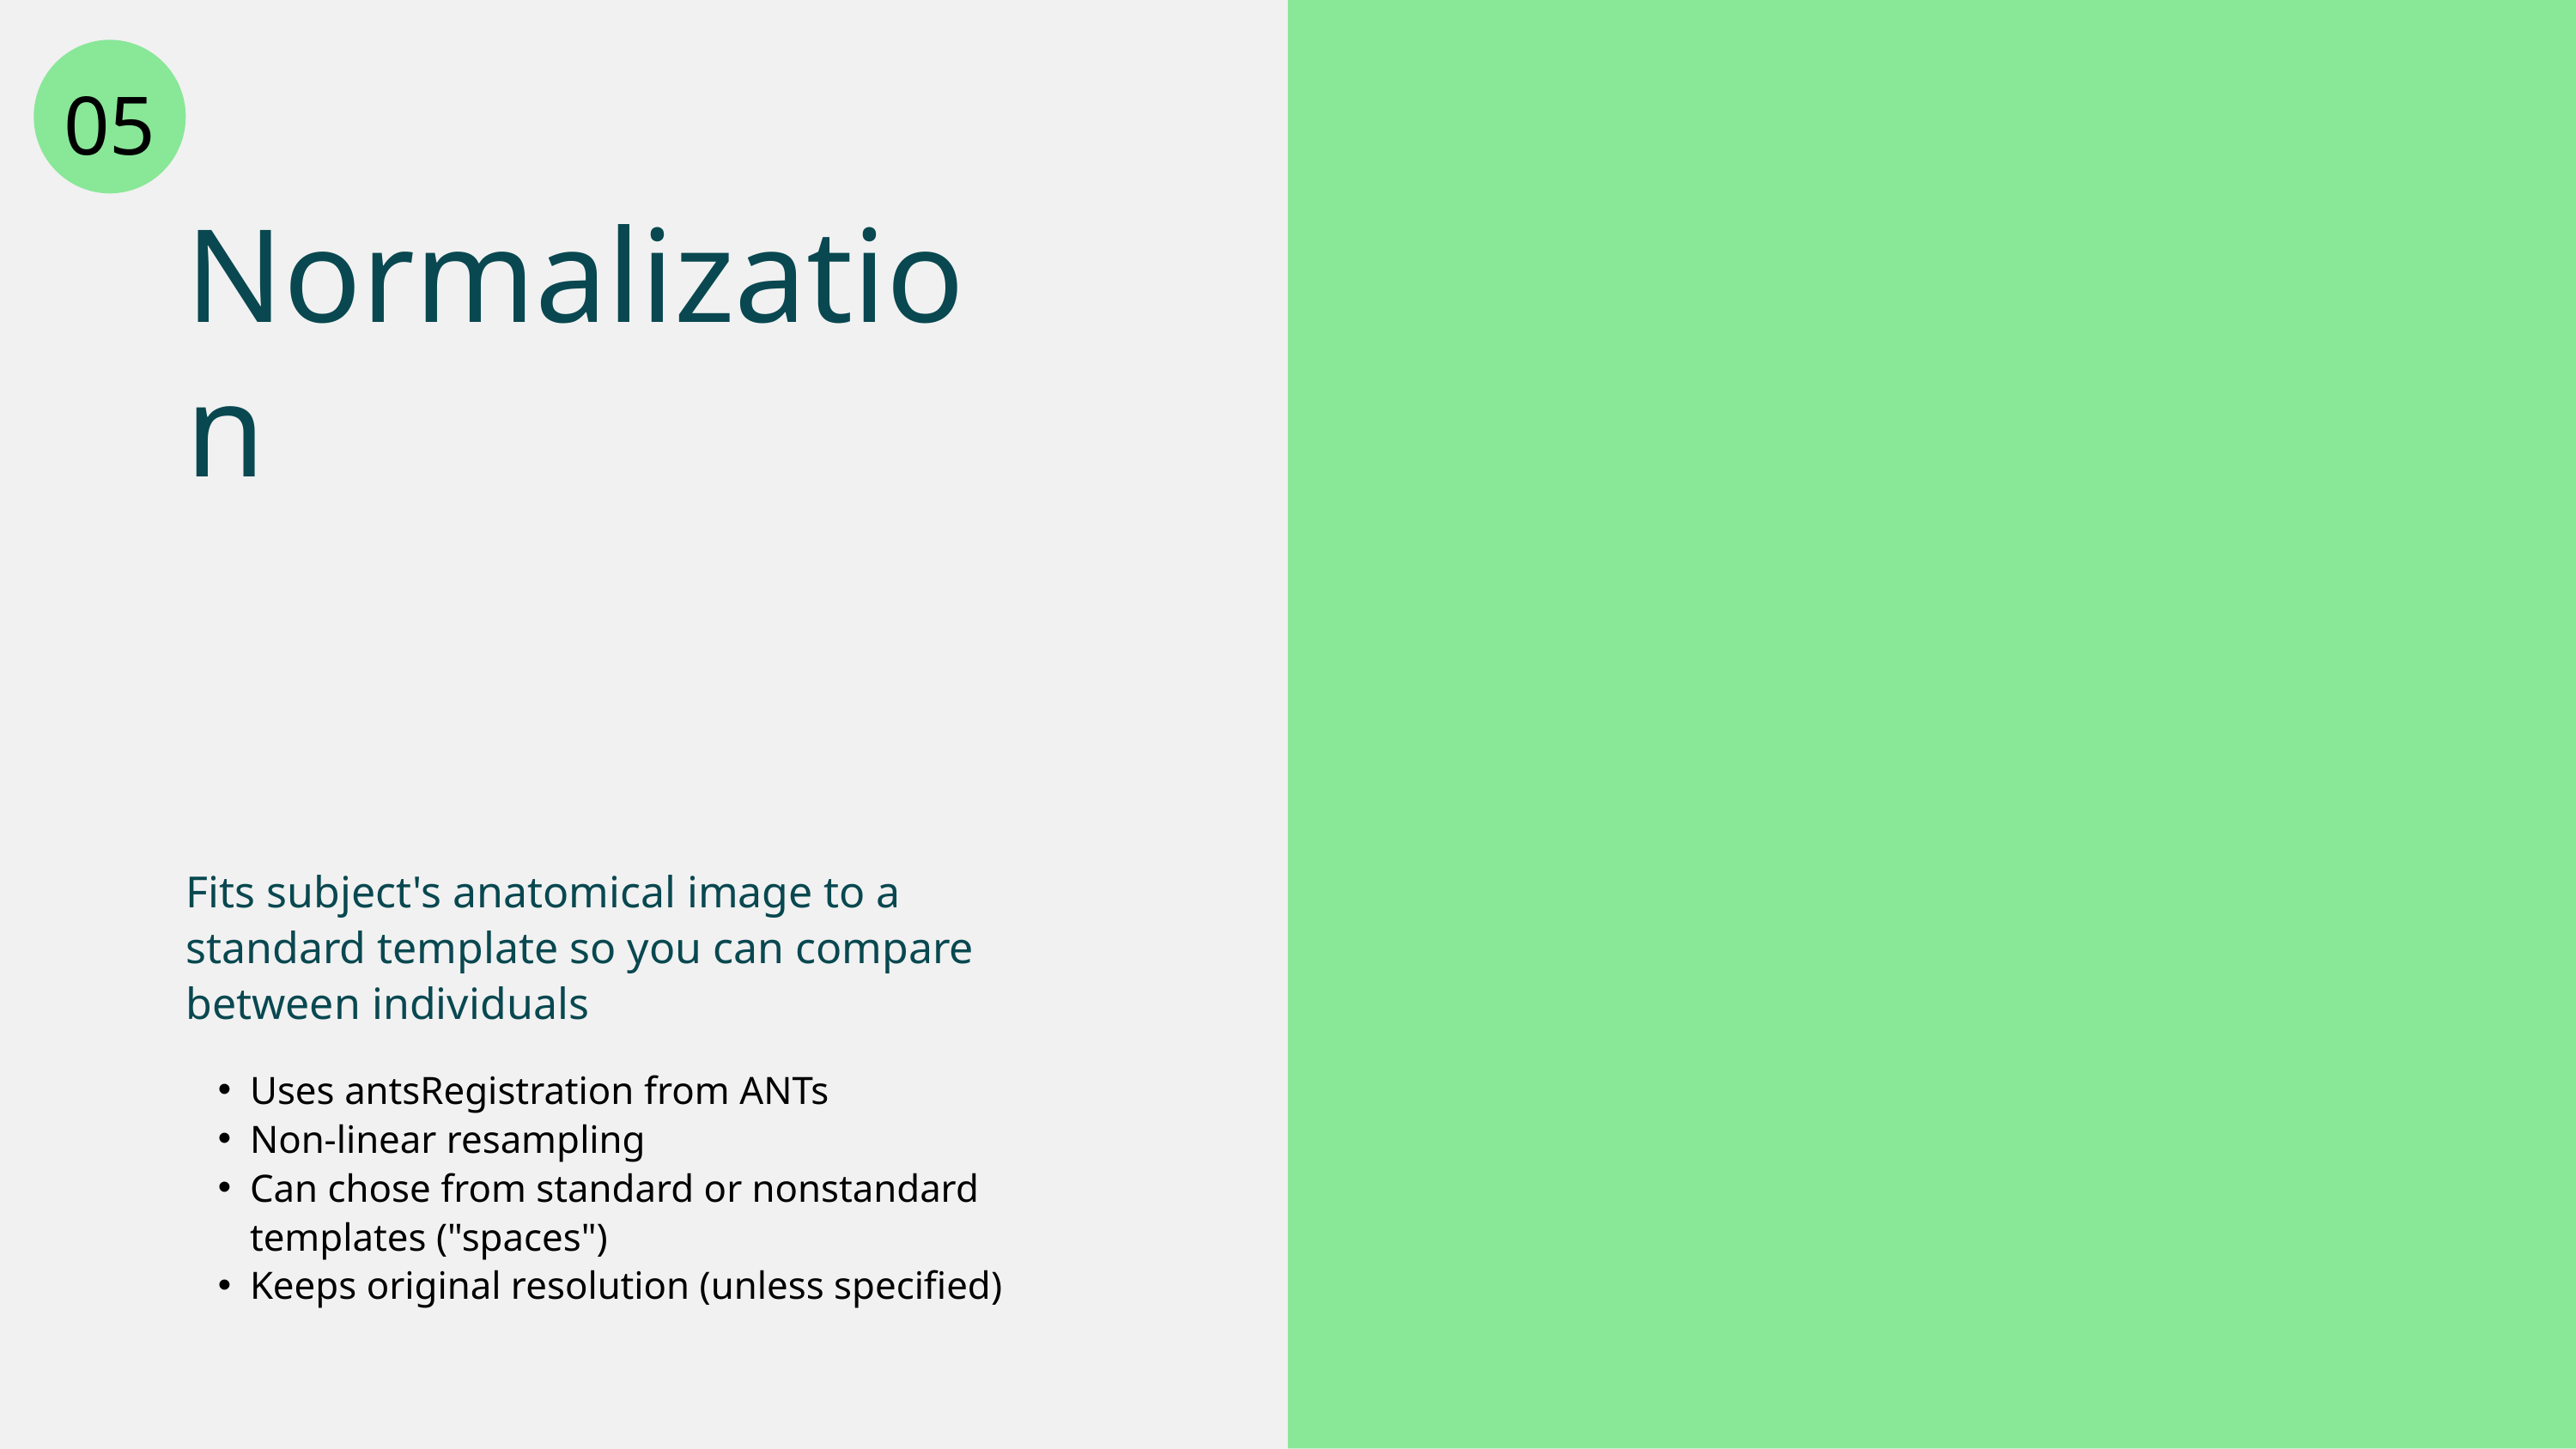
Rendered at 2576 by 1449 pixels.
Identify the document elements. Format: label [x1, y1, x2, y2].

text_box [1287, 0, 2576, 1449]
text_box [33, 39, 186, 194]
text_box [185, 193, 1037, 446]
text_box [185, 863, 1058, 1304]
